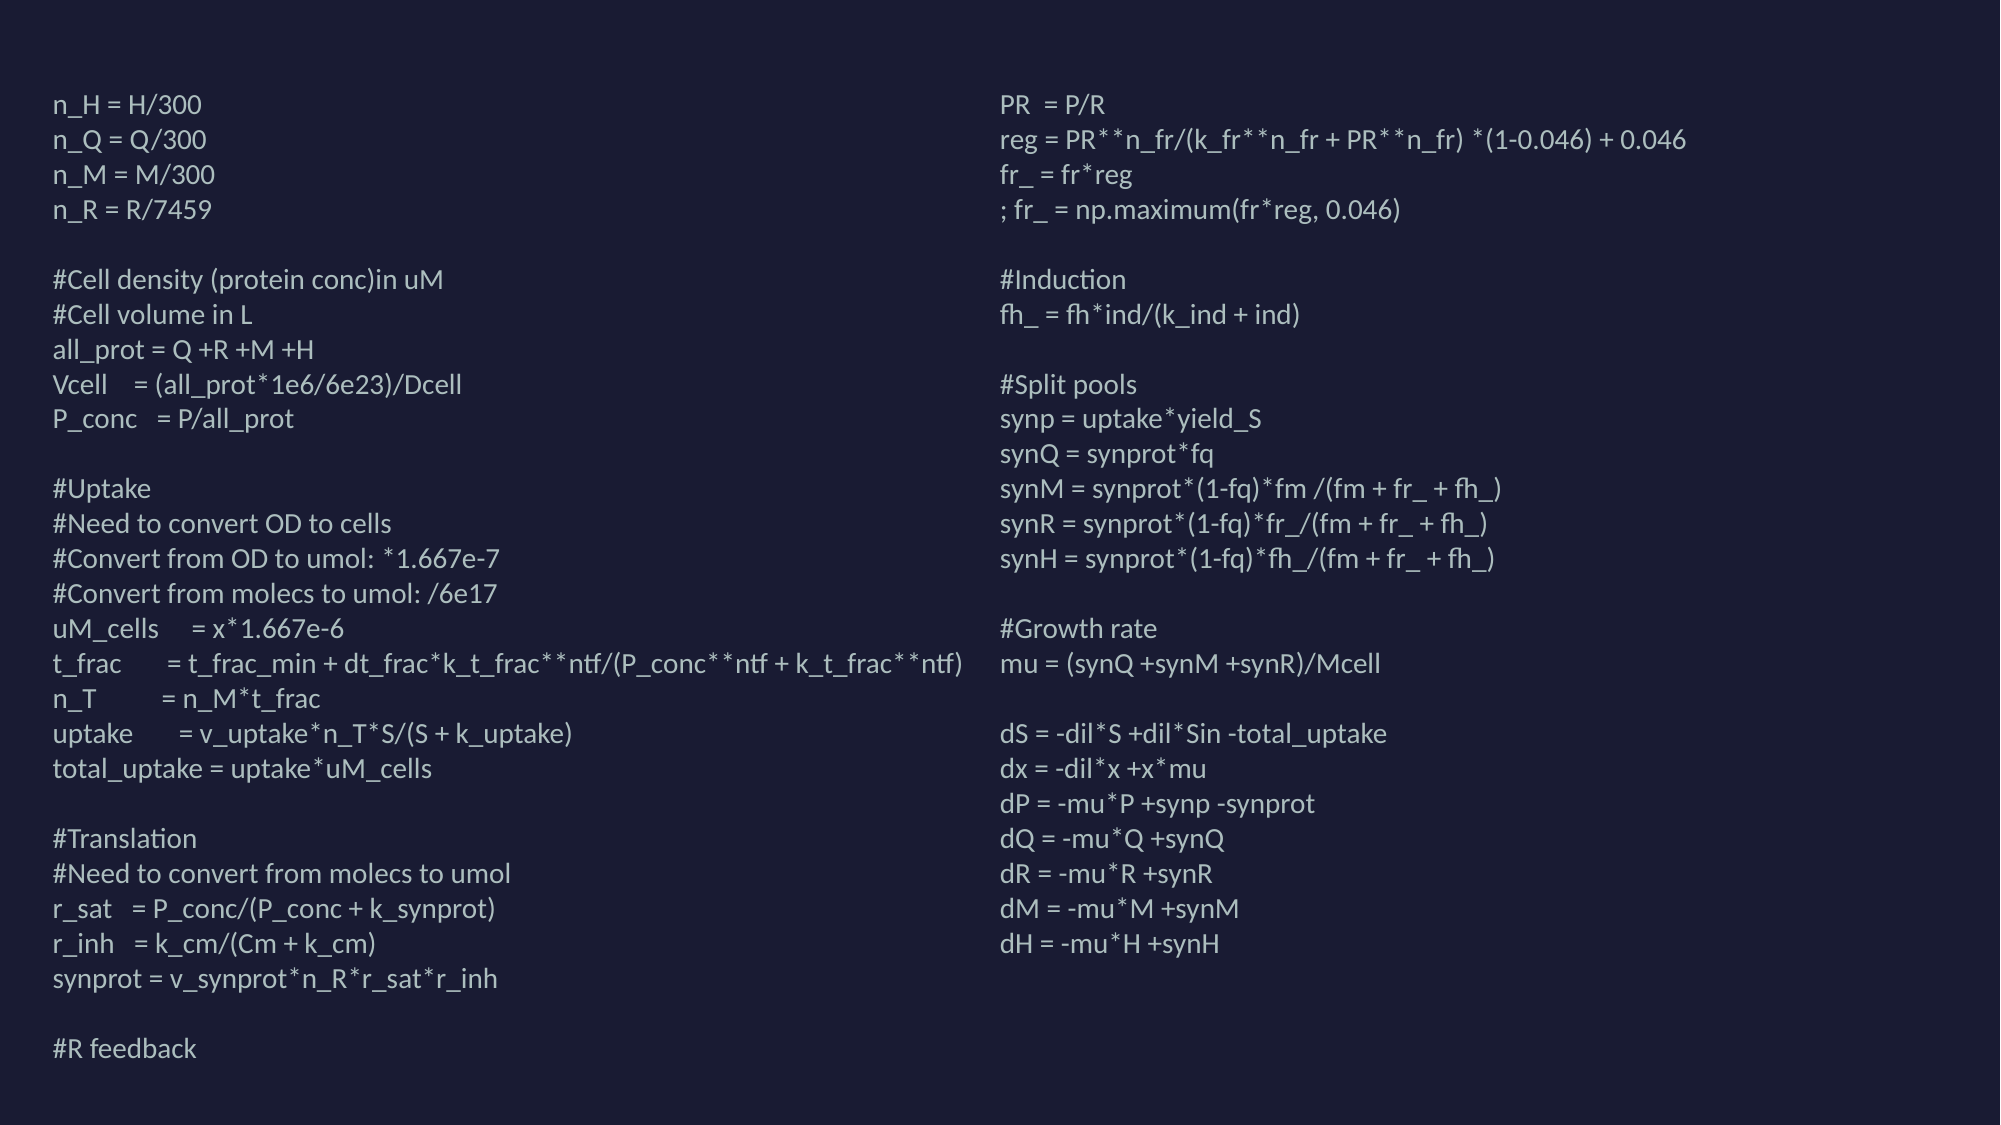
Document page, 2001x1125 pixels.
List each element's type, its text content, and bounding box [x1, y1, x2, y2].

text_box n_H = H/300 n_Q = Q/300 n_M = M/300 n_R = R/7459 #Cell density (protein conc)in uM #Cell volume in L all_prot = Q +R +M +H Vcell = (all_prot*1e6/6e23)/Dcell P_conc = P/all_prot #Uptake #Need to convert OD to cells #Convert from OD to umol: *1.667e-7 #Convert from molecs to umol: /6e17 uM_cells = x*1.667e-6 t_frac = t_frac_min + dt_frac*k_t_frac**ntf/(P_conc**ntf + k_t_frac**ntf) n_T = n_M*t_frac uptake = v_uptake*n_T*S/(S + k_uptake) total_uptake = uptake*uM_cells #Translation #Need to convert from molecs to umol r_sat = P_conc/(P_conc + k_synprot) r_inh = k_cm/(Cm + k_cm) synprot = v_synprot*n_R*r_sat*r_inh #R feedback PR = P/R reg = PR**n_fr/(k_fr**n_fr + PR**n_fr) *(1-0.046) + 0.046 fr_ = fr*reg ; fr_ = np.maximum(fr*reg, 0.046) #Induction fh_ = fh*ind/(k_ind + ind) #Split pools synp = uptake*yield_S synQ = synprot*fq synM = synprot*(1-fq)*fm /(fm + fr_ + fh_) synR = synprot*(1-fq)*fr_/(fm + fr_ + fh_) synH = synprot*(1-fq)*fh_/(fm + fr_ + fh_) #Growth rate mu = (synQ +synM +synR)/Mcell dS = -dil*S +dil*Sin -total_uptake dx = -dil*x +x*mu dP = -mu*P +synp -synprot dQ = -mu*Q +synQ dR = -mu*R +synR dM = -mu*M +synM dH = -mu*H +synH [37, 77, 1962, 1092]
